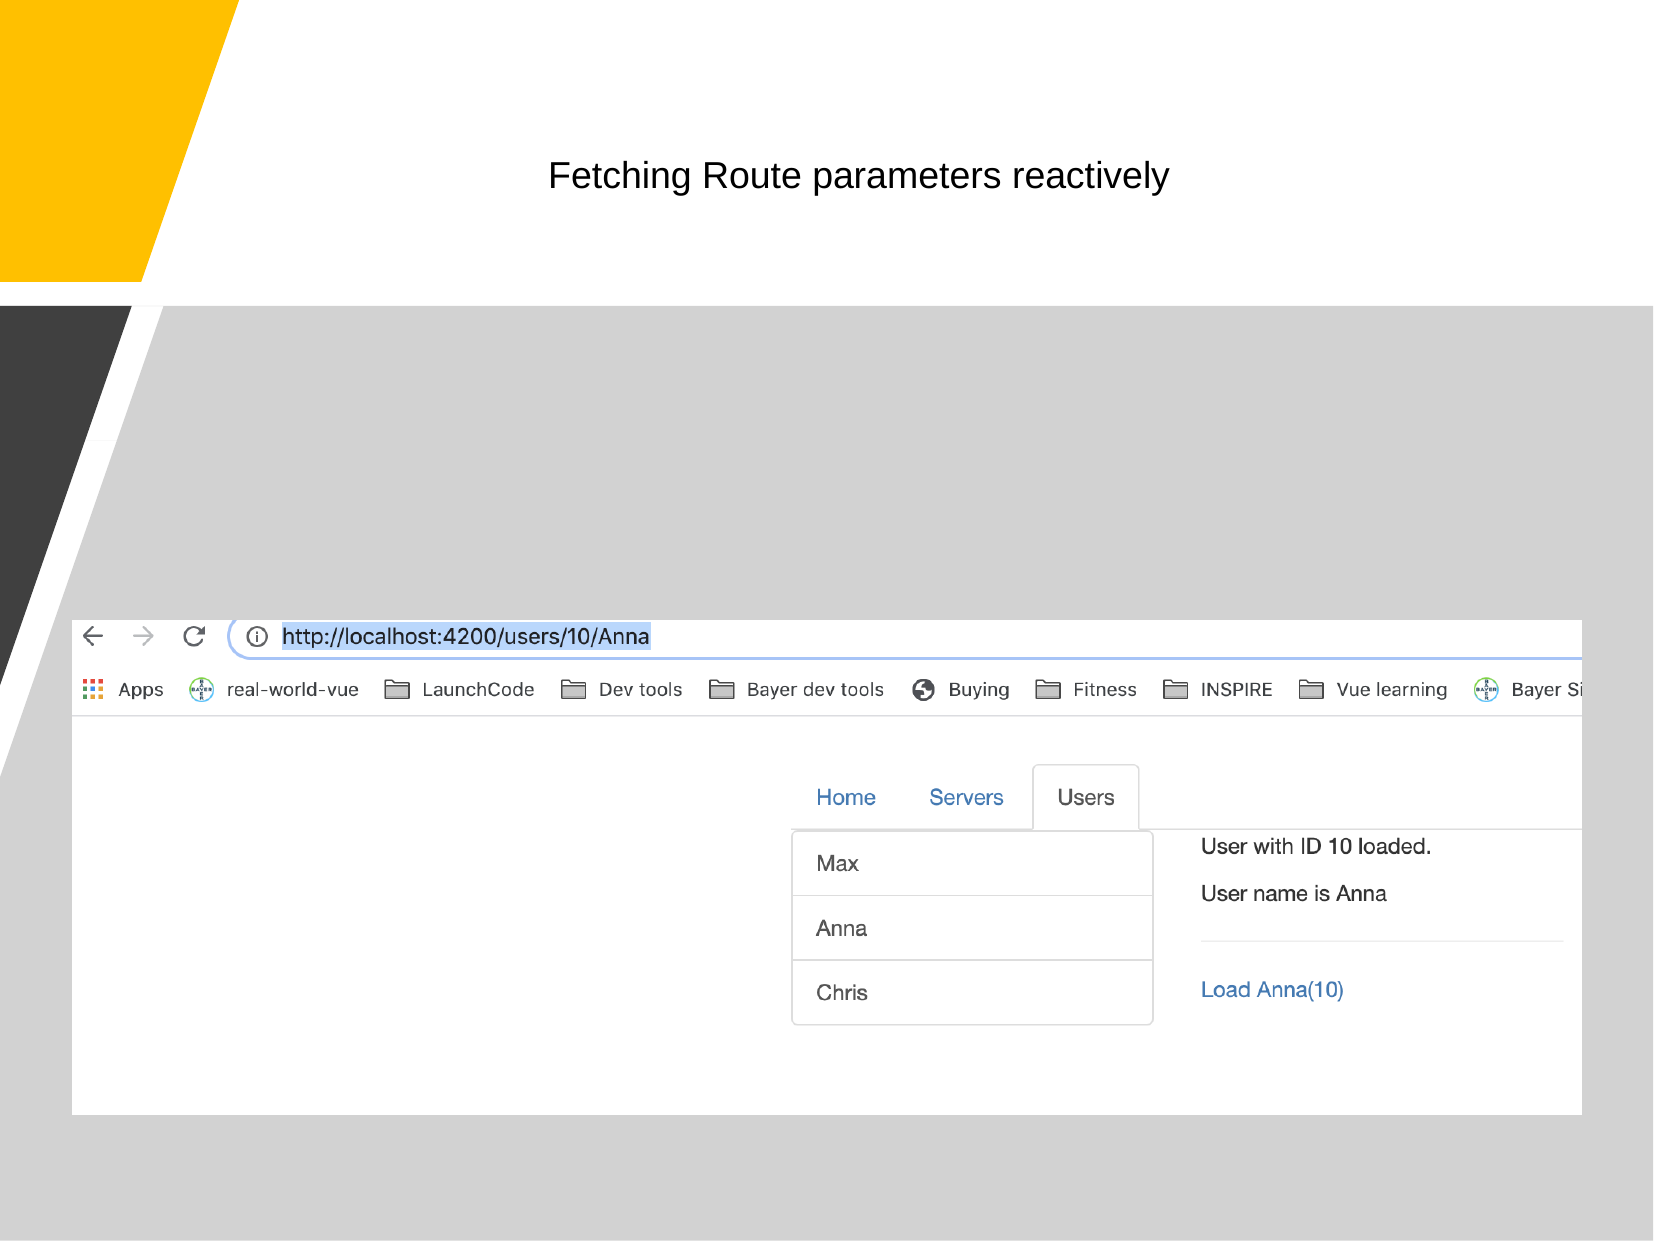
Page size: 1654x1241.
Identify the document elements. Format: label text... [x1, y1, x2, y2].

text_box [0, 0, 241, 283]
text_box [0, 304, 134, 686]
text_box [0, 304, 1654, 1241]
picture [71, 620, 1582, 1115]
title Fetching Route parameters reactively [224, 66, 1495, 282]
